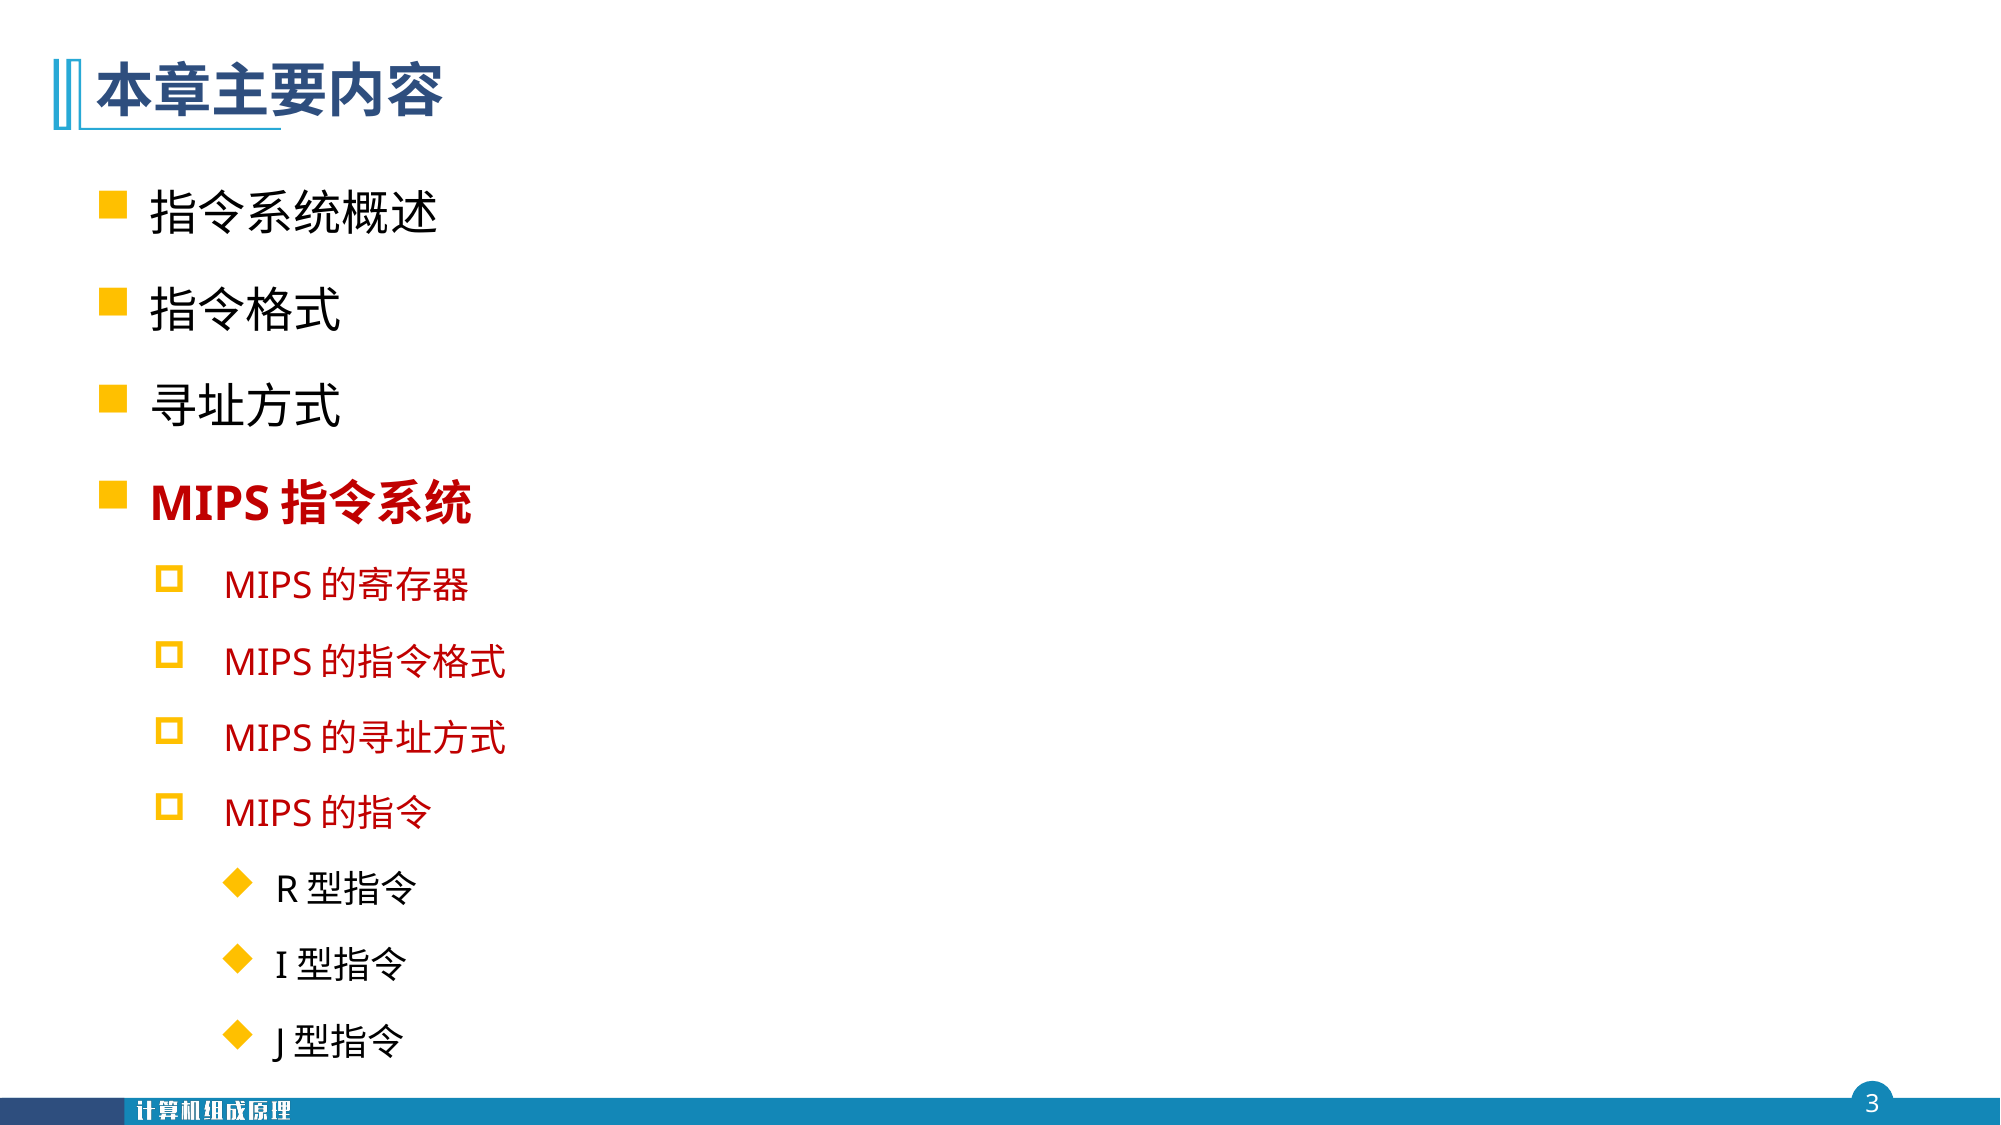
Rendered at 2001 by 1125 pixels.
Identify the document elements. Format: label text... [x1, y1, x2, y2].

list 指令系统概述 指令格式 寻址方式 MIPS指令系统 MIPS的寄存器 MIPS的指令格式 MIPS的寻址方式 MIPS的指令 R型指令 I型指令 J型指令 [80, 154, 1805, 1080]
title 本章主要内容 [80, 42, 1805, 144]
